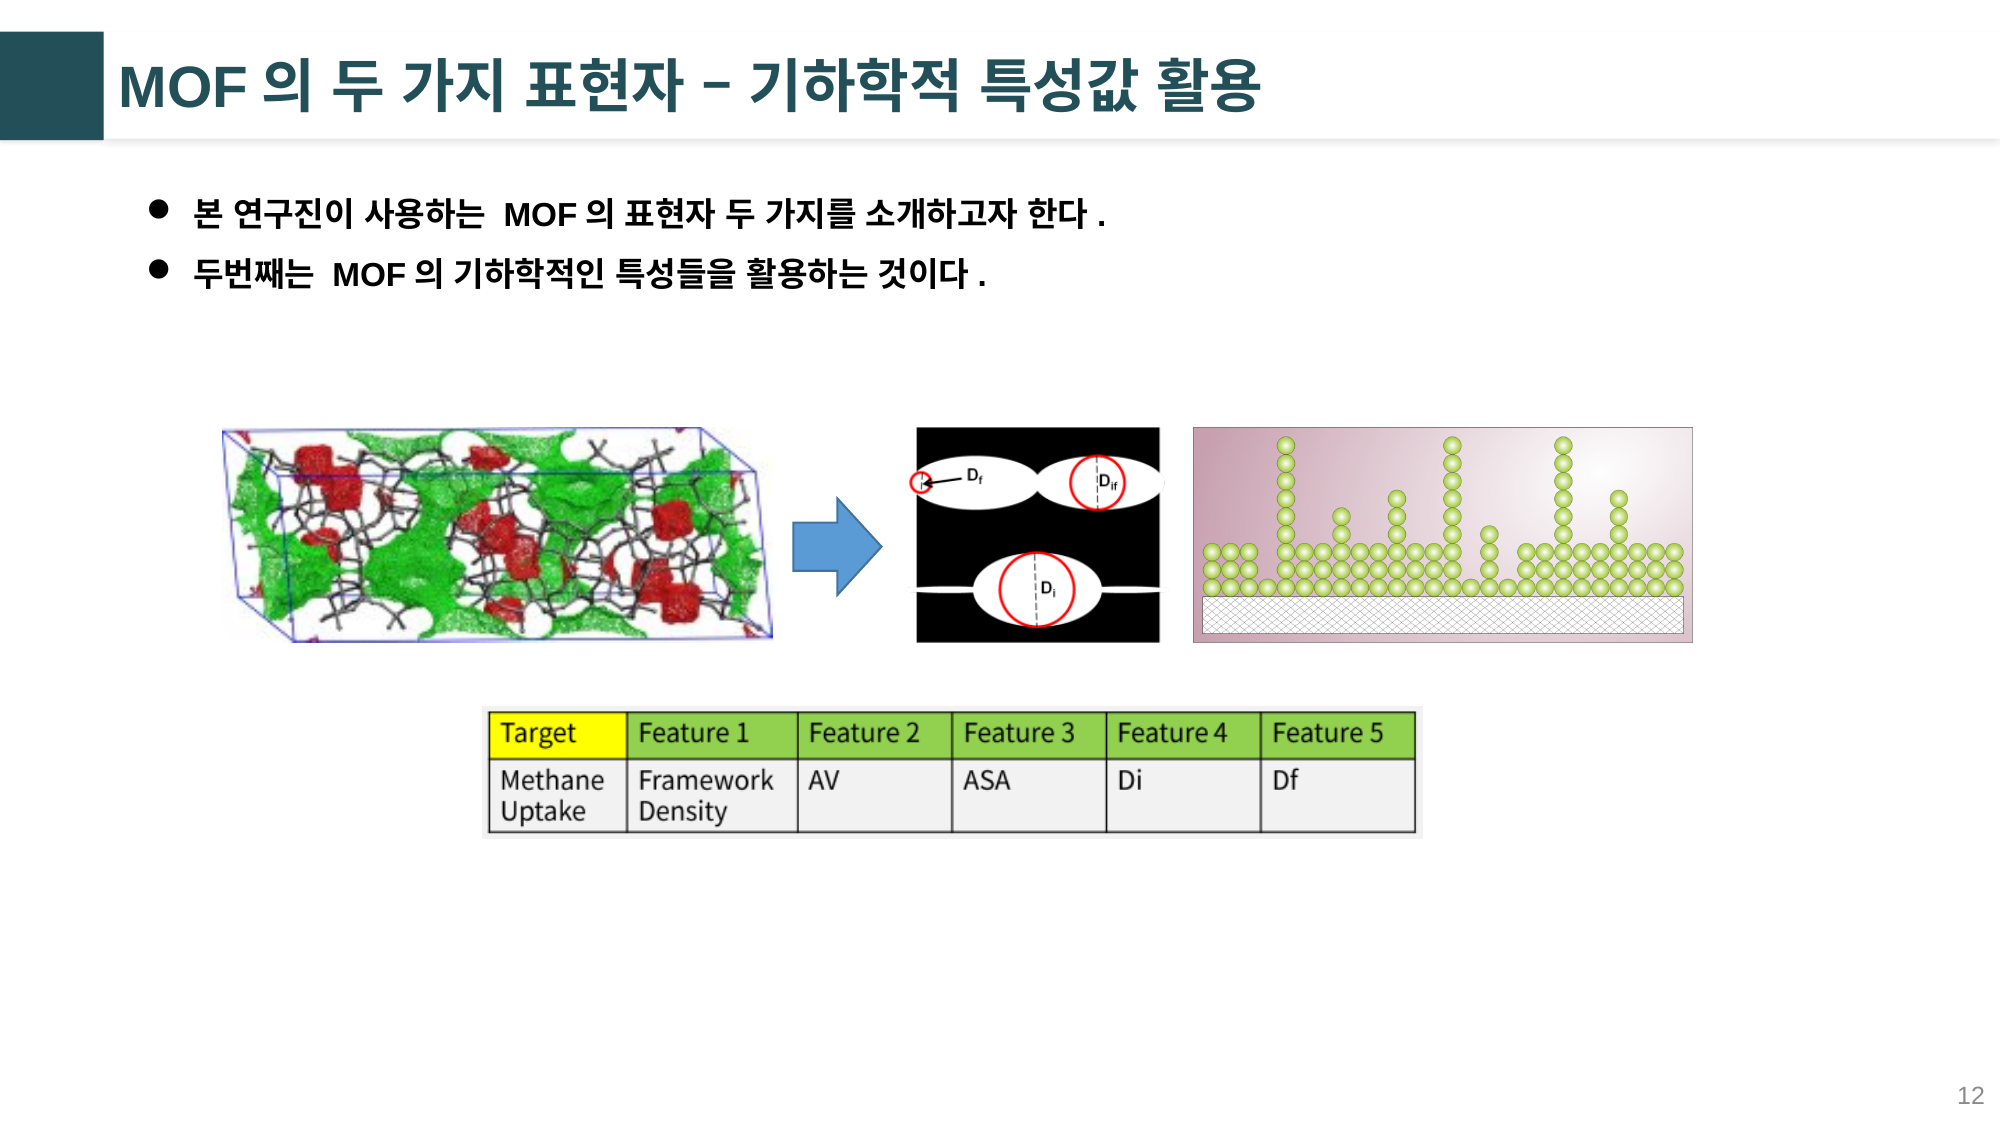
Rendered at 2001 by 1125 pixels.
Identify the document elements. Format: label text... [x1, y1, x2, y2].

text_box MOF의 두 가지 표현자 – 기하학적 특성값 활용 [103, 42, 1417, 127]
picture [905, 427, 1170, 643]
picture [1193, 427, 1693, 643]
picture [482, 706, 1423, 839]
text_box [0, 31, 105, 141]
picture [222, 427, 773, 643]
text_box [792, 495, 883, 598]
text_box [105, 31, 2000, 140]
text_box 본 연구진이 사용하는 MOF의 표현자 두 가지를 소개하고자 한다. 두번째는 MOF의 기하학적인 특성들을 활용하는 것이다. [131, 166, 1122, 301]
slide_number 12 [1550, 1065, 2000, 1125]
